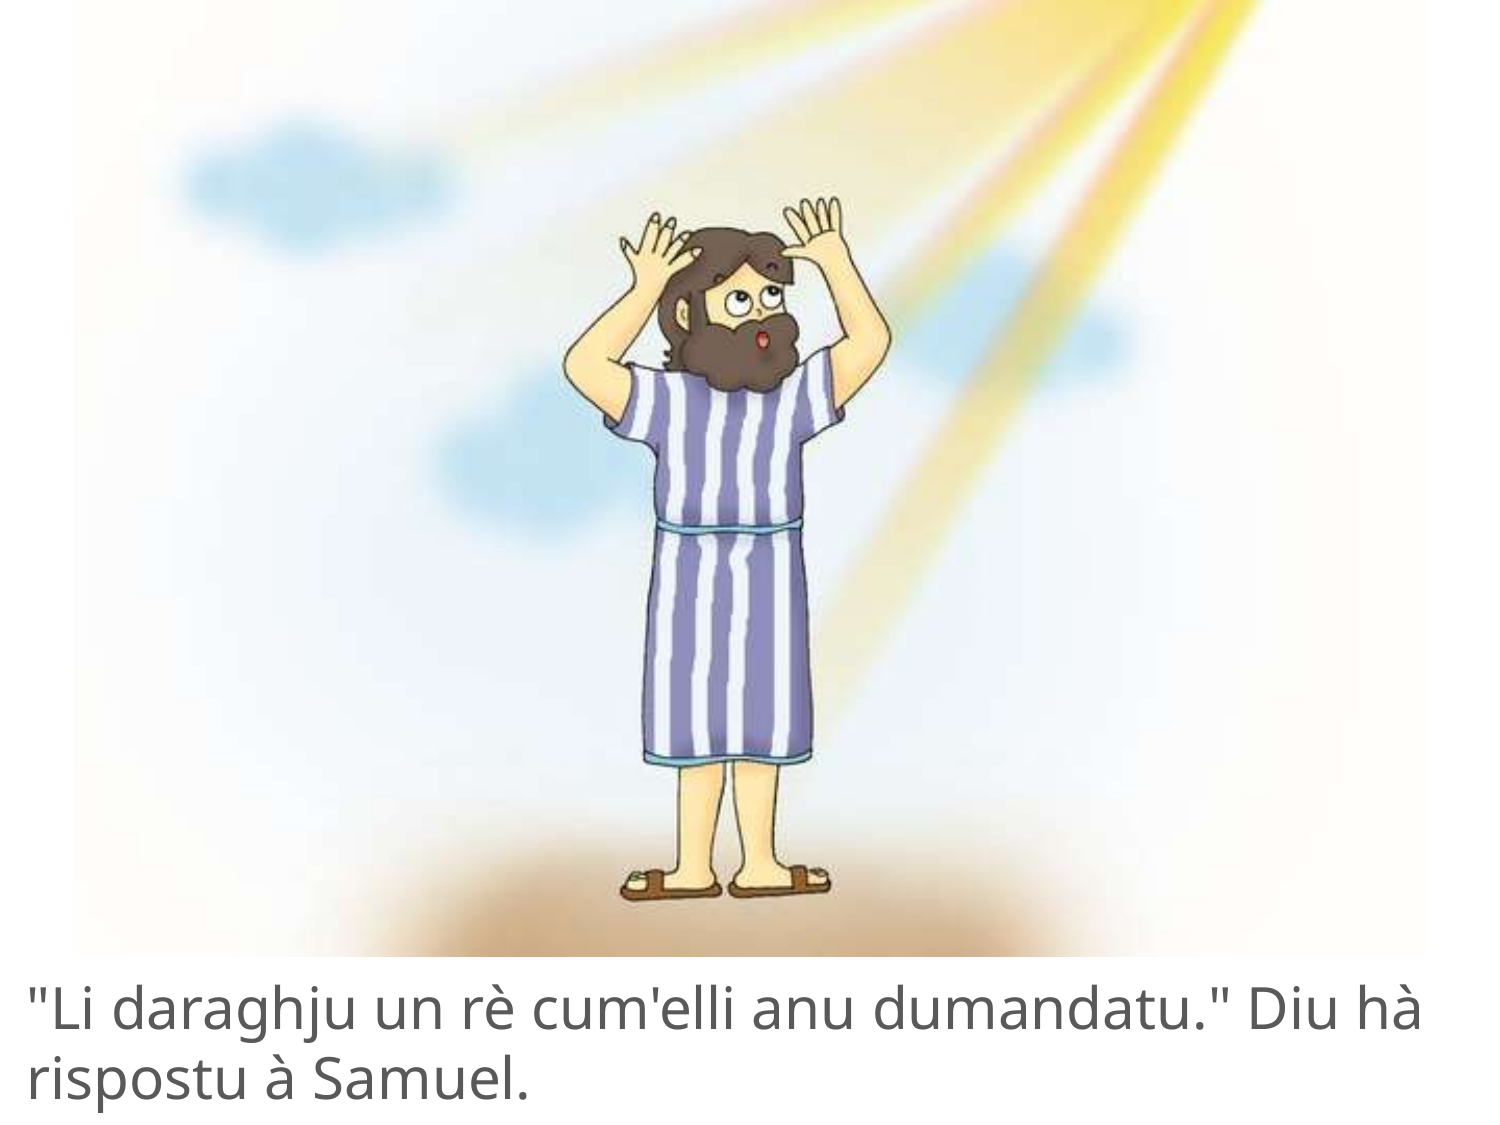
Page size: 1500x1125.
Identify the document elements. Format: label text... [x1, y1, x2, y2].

picture [72, 0, 1427, 957]
text_box "Li daraghju un rè cum'elli anu dumandatu." Diu hà rispostu à Samuel. [11, 964, 1483, 1119]
